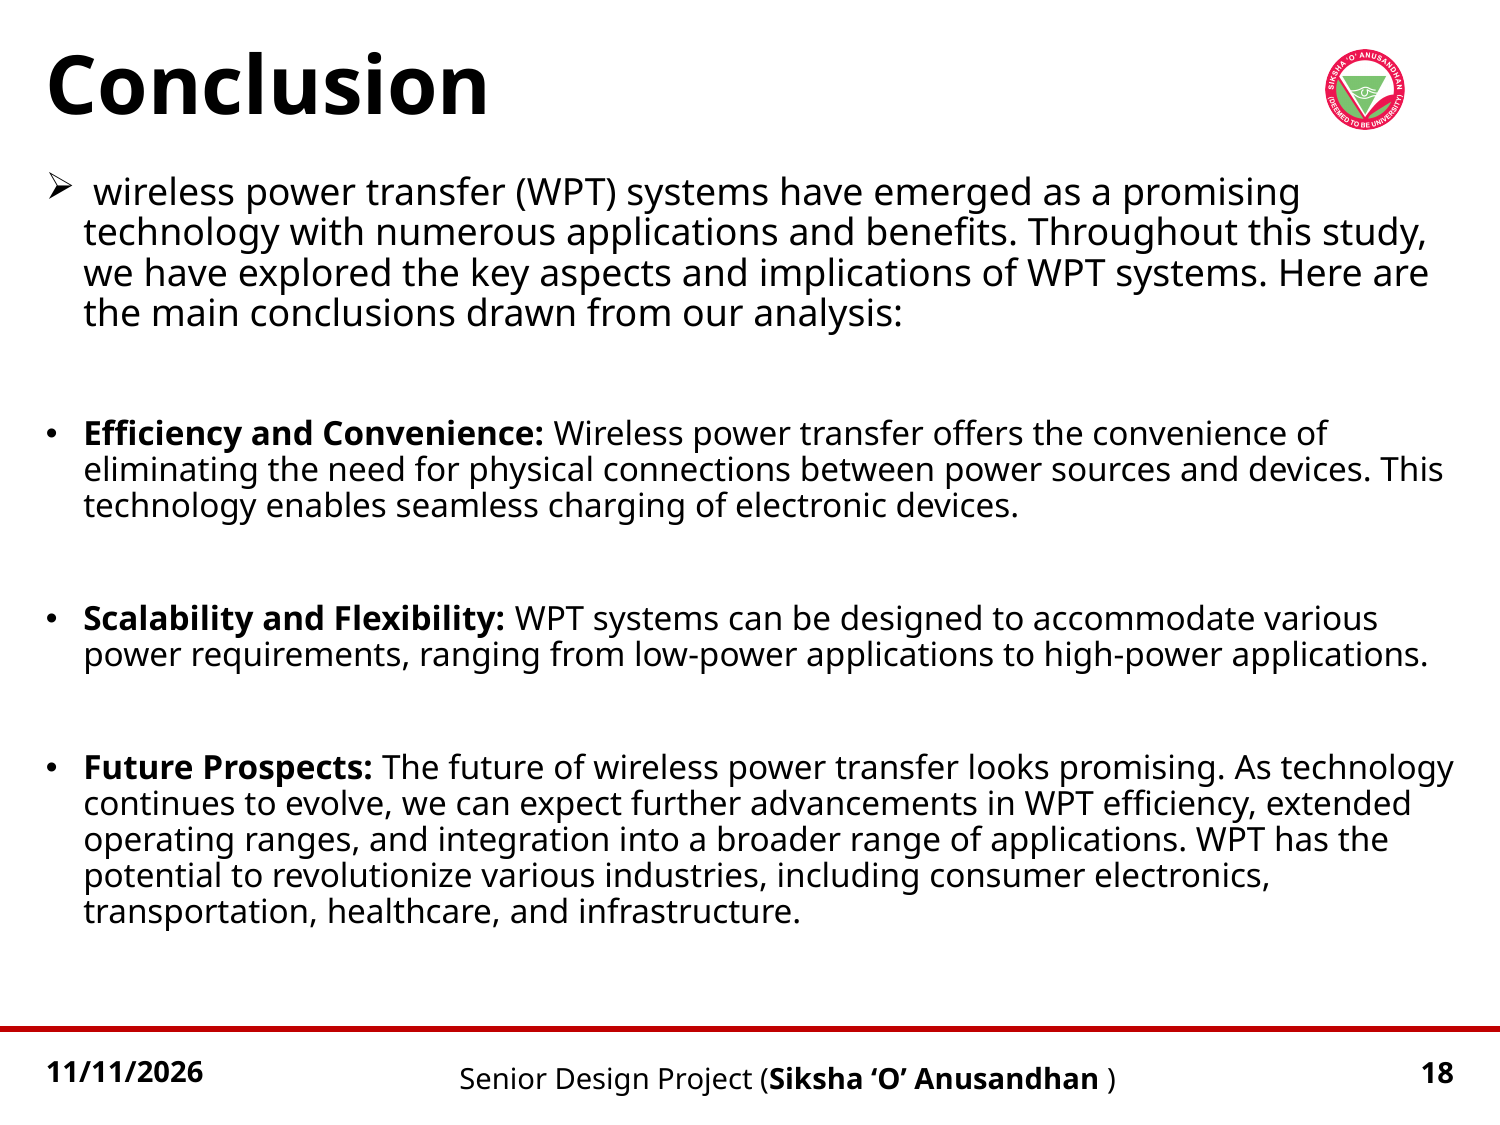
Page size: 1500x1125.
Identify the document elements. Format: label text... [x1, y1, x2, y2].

list wireless power transfer (WPT) systems have emerged as a promising technology with numerous applications and benefits. Throughout this study, we have explored the key aspects and implications of WPT systems. Here are the main conclusions drawn from our analysis: Efficiency and Convenience: Wireless power transfer offers the convenience of eliminating the need for physical connections between power sources and devices. This technology enables seamless charging of electronic devices. Scalability and Flexibility: WPT systems can be designed to accommodate various power requirements, ranging from low-power applications to high-power applications. Future Prospects: The future of wireless power transfer looks promising. As technology continues to evolve, we can expect further advancements in WPT efficiency, extended operating ranges, and integration into a broader range of applications. WPT has the potential to revolutionize various industries, including consumer electronics, transportation, healthcare, and infrastructure. [30, 165, 1472, 1018]
slide_number 18 [1380, 1044, 1470, 1104]
title Conclusion [30, 36, 1472, 141]
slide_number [30, 1043, 226, 1104]
footer Senior Design Project (Siksha ‘O’ Anusandhan ) [225, 1065, 1358, 1125]
picture [1324, 49, 1405, 130]
